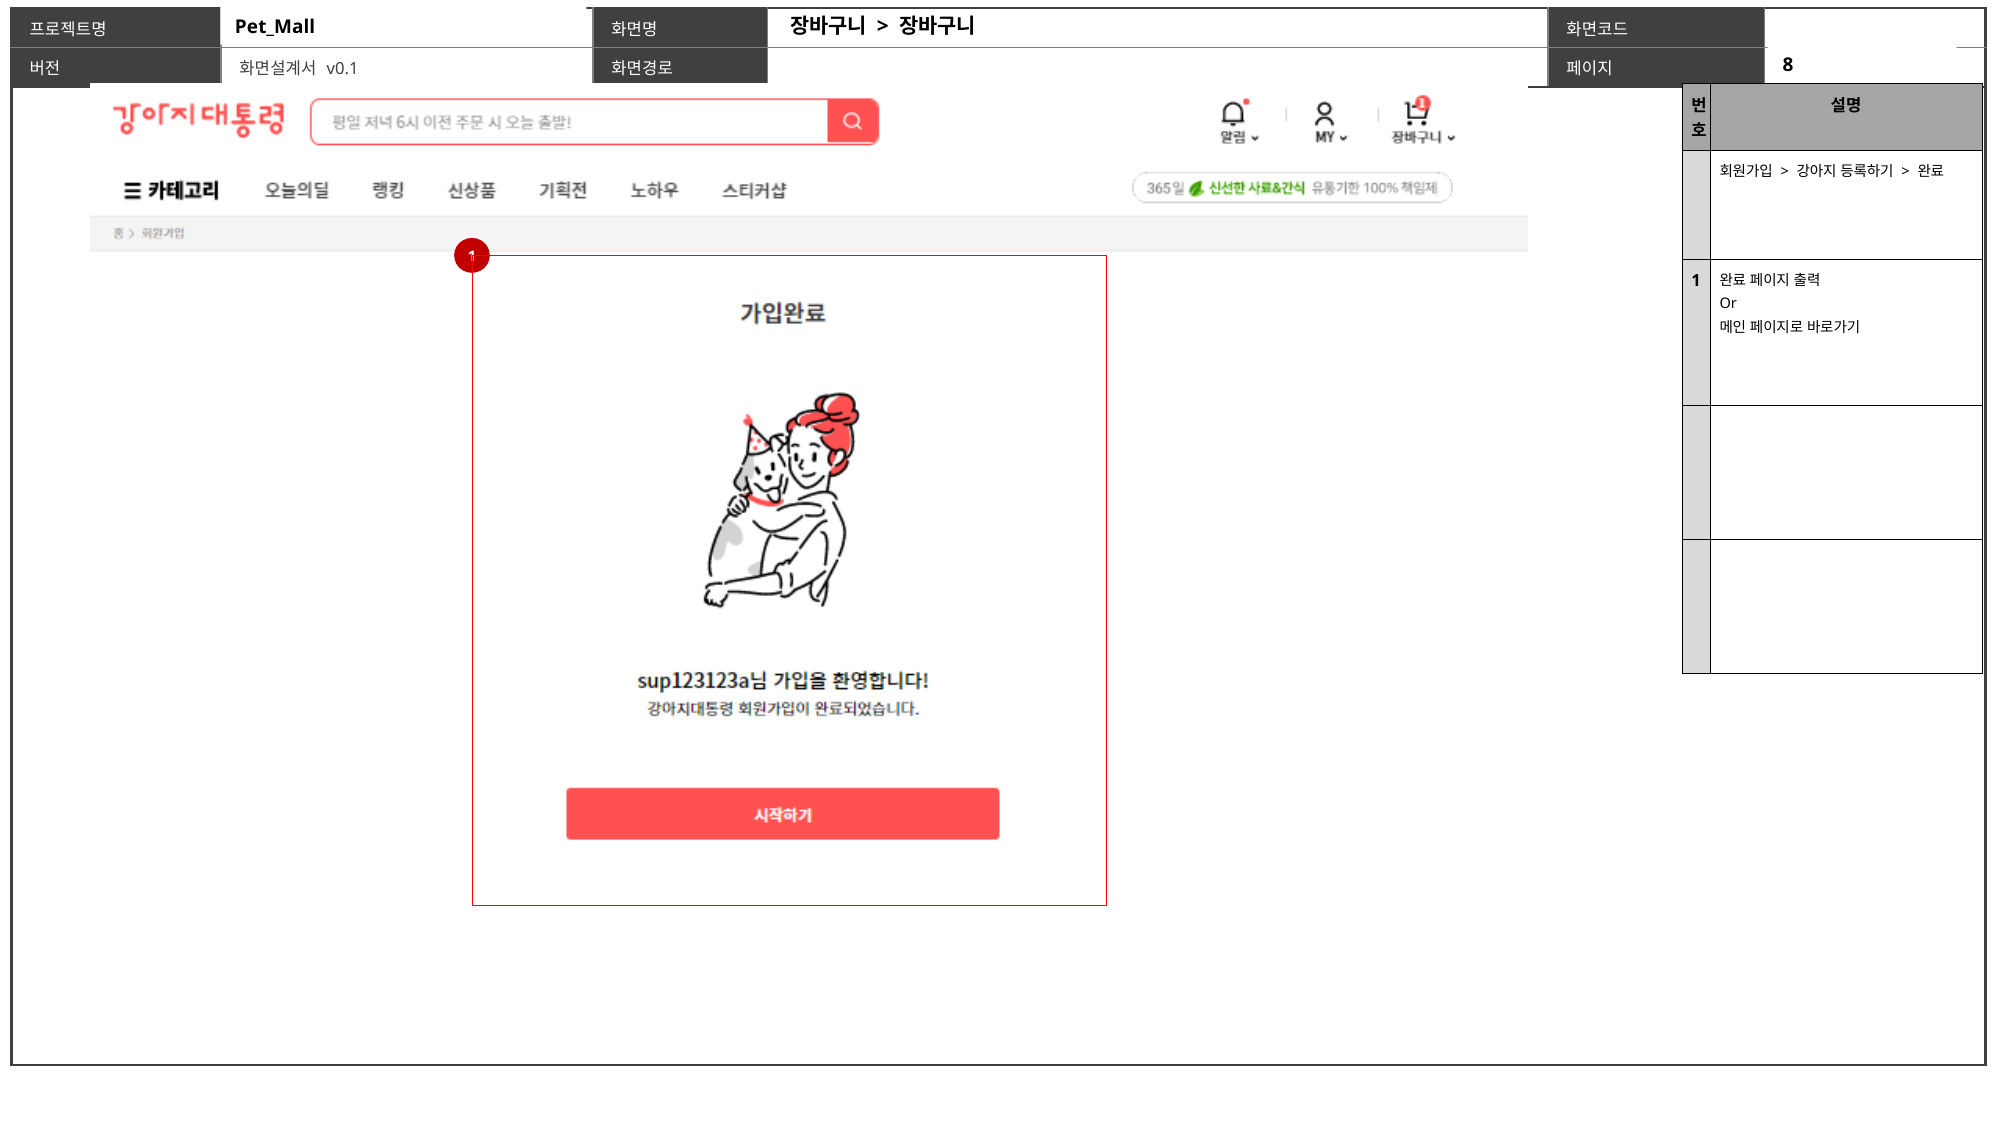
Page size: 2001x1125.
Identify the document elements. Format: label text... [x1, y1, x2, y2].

text_box 8 [1767, 45, 1957, 83]
text_box Pet_Mall [220, 7, 587, 45]
text_box 장바구니 > 장바구니 [775, 0, 1402, 48]
table_cell [1711, 406, 1982, 539]
table_cell 회원가입 > 강아지 등록하기 > 완료 [1711, 151, 1982, 259]
picture [90, 82, 1529, 1004]
table_header 번호 [1683, 84, 1710, 150]
table_cell [1683, 406, 1710, 539]
table_header 설명 [1711, 84, 1982, 150]
table_cell [1683, 540, 1710, 673]
table_cell [1711, 540, 1982, 673]
table_cell 완료 페이지 출력 Or 메인 페이지로 바로가기 [1711, 260, 1982, 405]
table_cell 1 [1683, 260, 1710, 405]
table_cell [1683, 151, 1710, 259]
